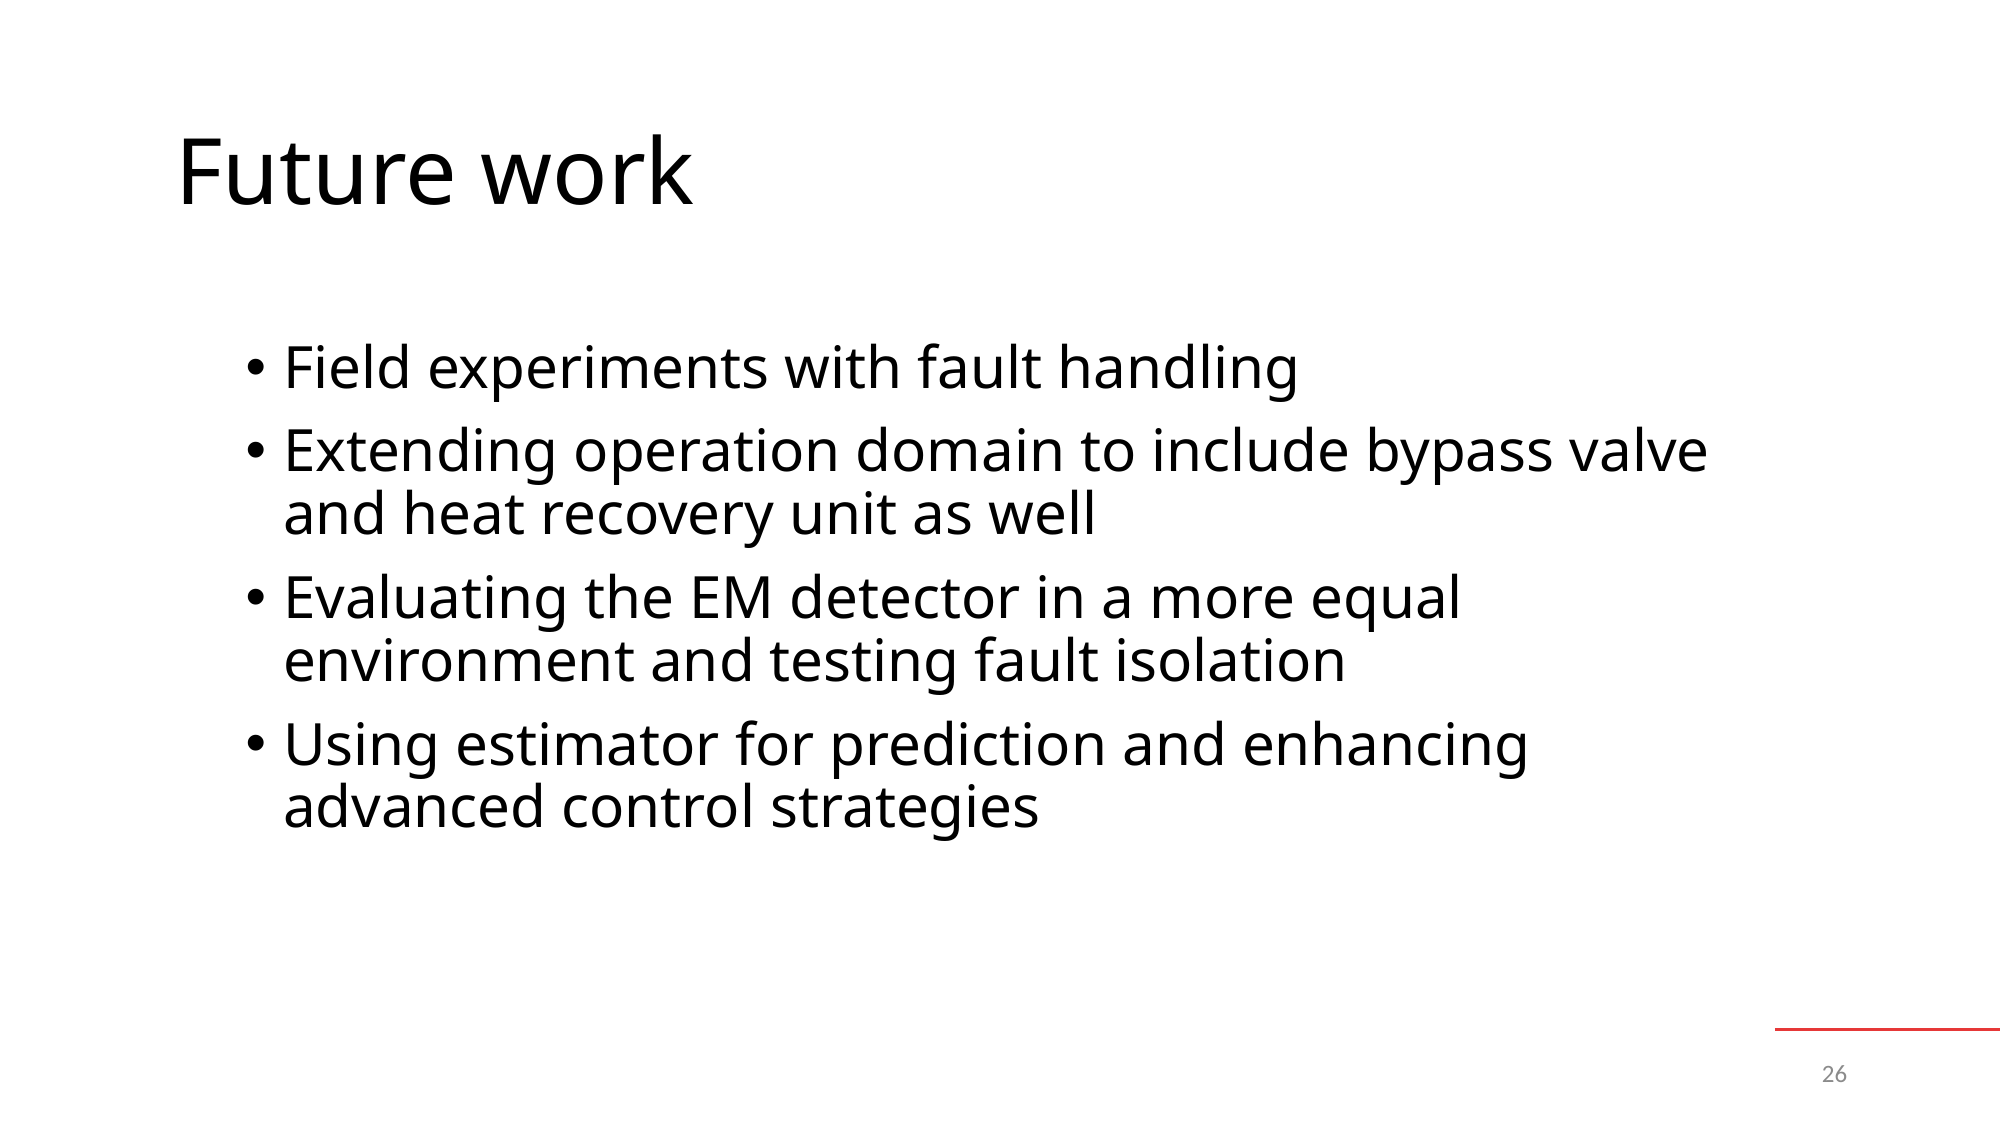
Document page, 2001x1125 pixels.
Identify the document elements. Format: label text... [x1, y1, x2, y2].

title Future work [160, 66, 1886, 284]
text_box Field experiments with fault handling Extending operation domain to include bypass valve and heat recovery unit as well Evaluating the EM detector in a more equal environment and testing fault isolation Using estimator for prediction and enhancing advanced control strategies [230, 330, 1816, 1125]
slide_number 26 [1412, 1042, 1863, 1103]
